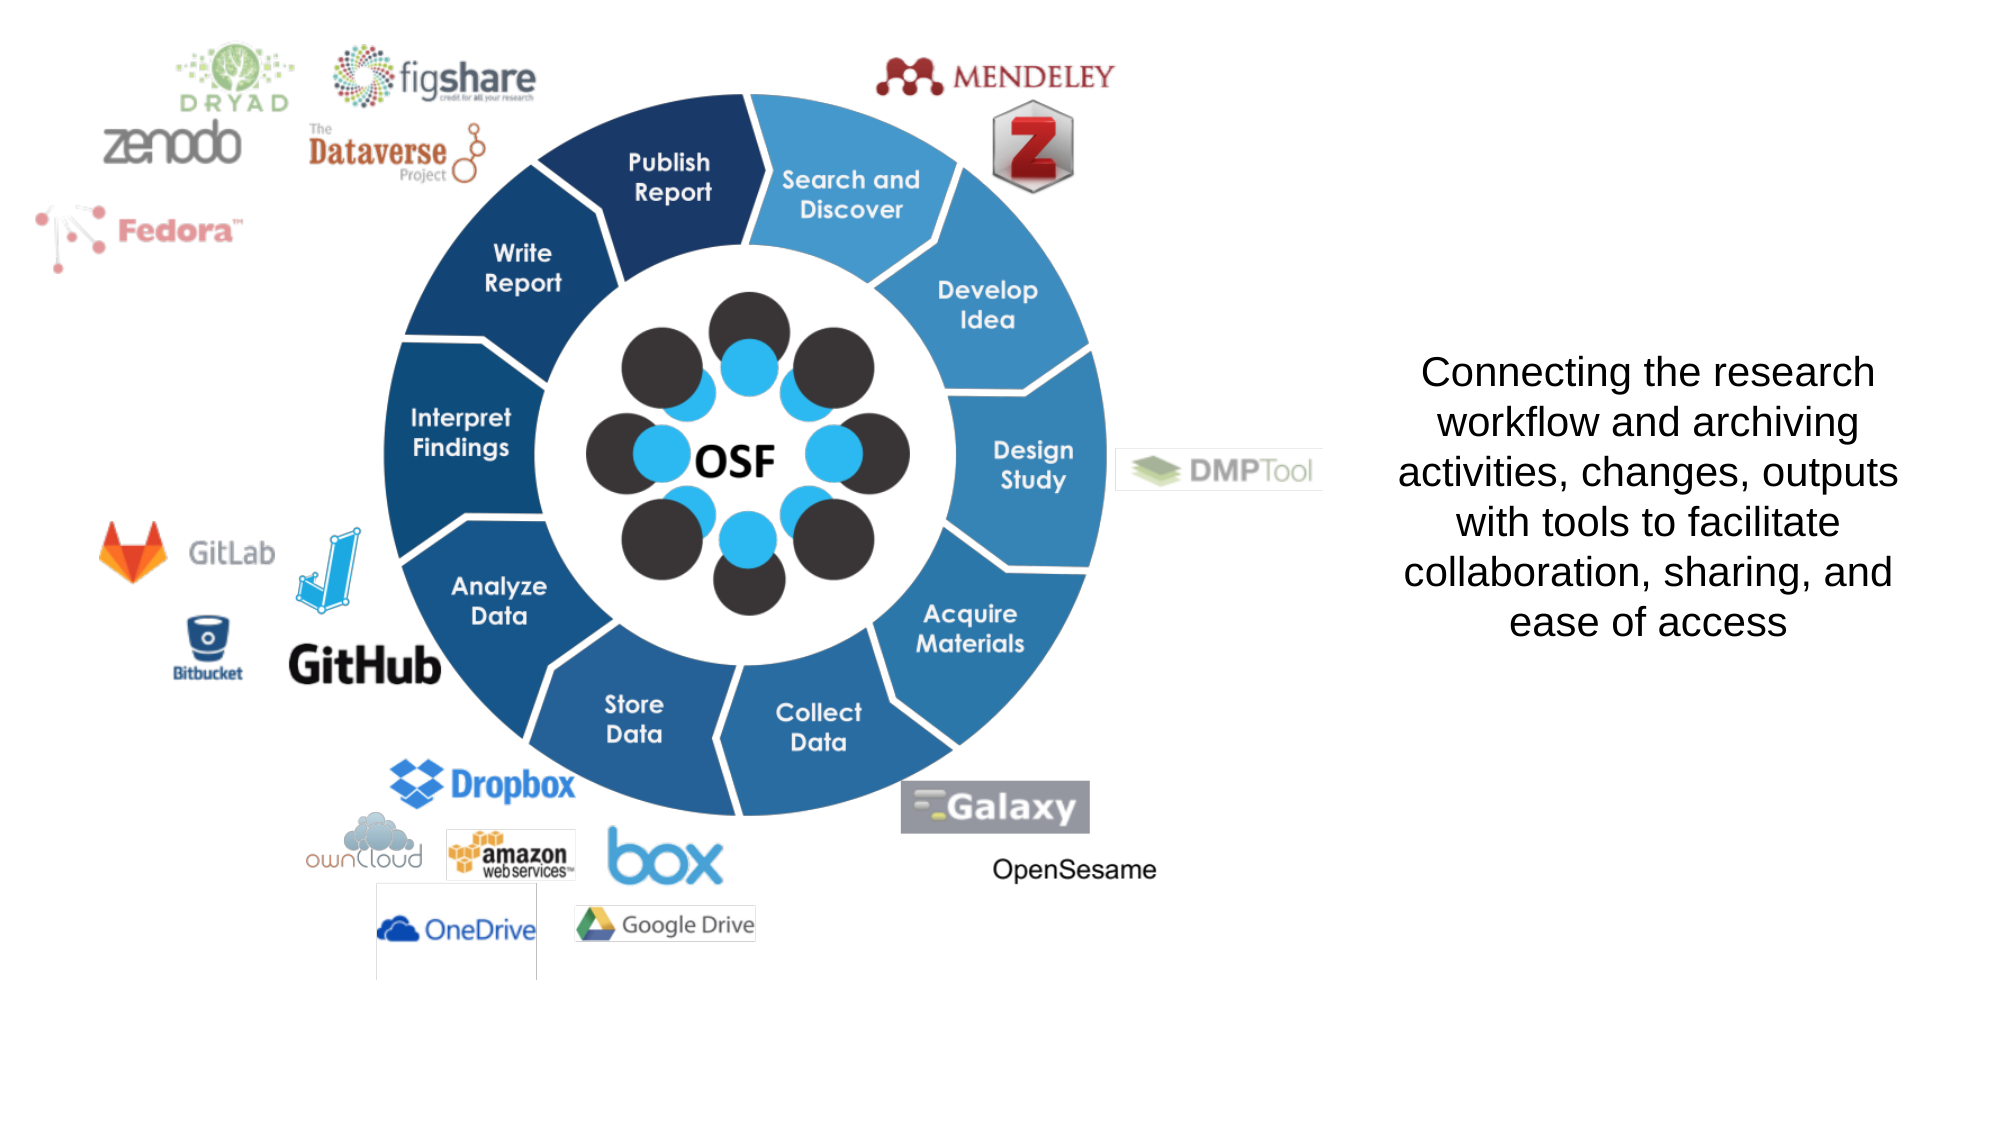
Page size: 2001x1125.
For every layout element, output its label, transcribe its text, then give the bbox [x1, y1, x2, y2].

text_box Connecting the research workflow and archiving activities, changes, outputs with tools to facilitate collaboration, sharing, and ease of access [1348, 330, 1950, 661]
picture [34, 38, 1323, 980]
